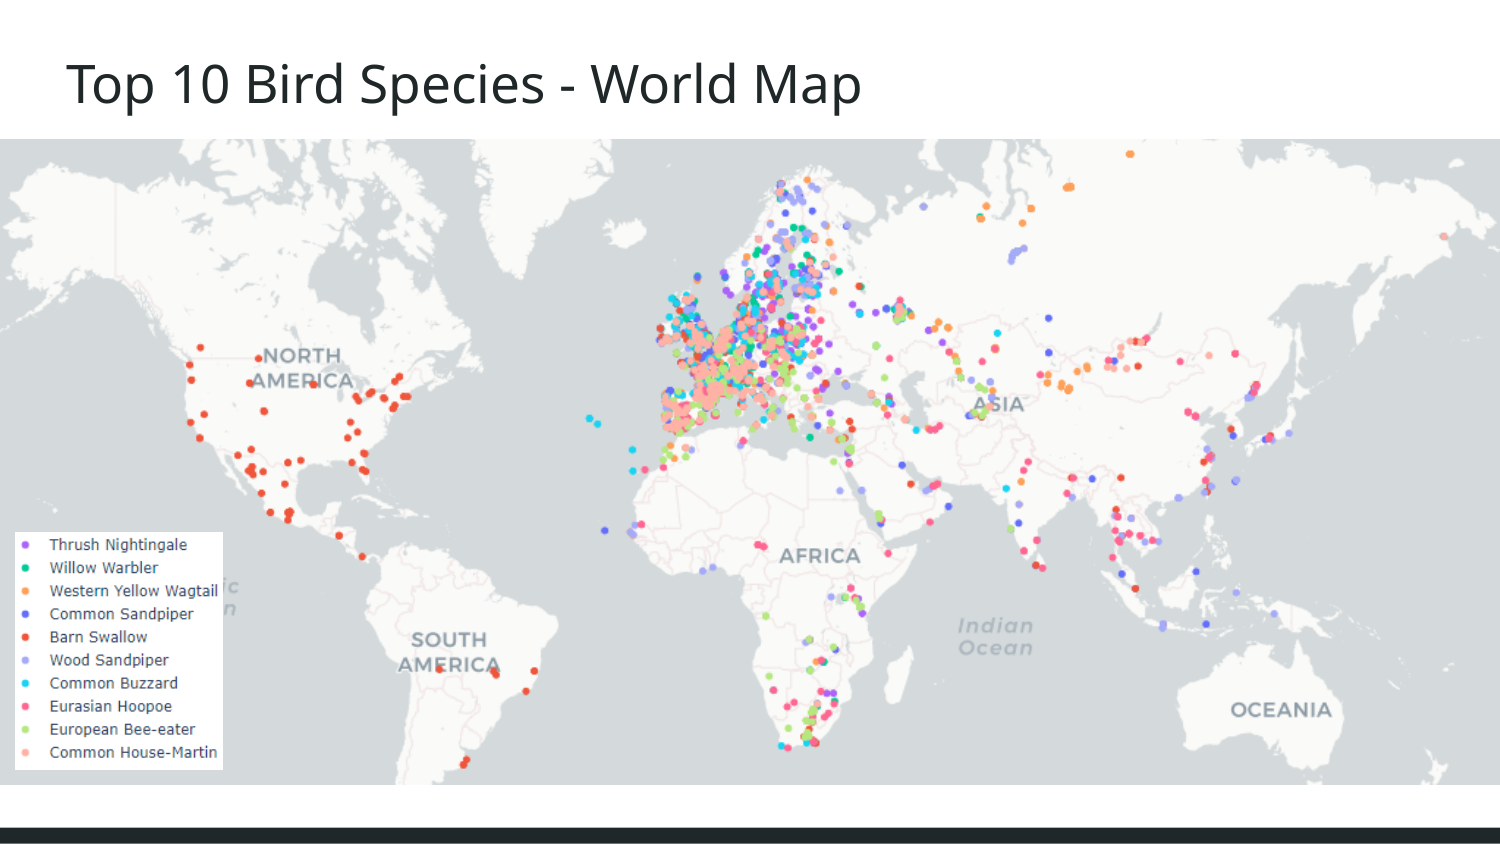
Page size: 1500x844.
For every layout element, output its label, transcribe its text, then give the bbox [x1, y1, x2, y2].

picture [0, 139, 1500, 785]
title Top 10 Bird Species - World Map [51, 35, 1449, 130]
